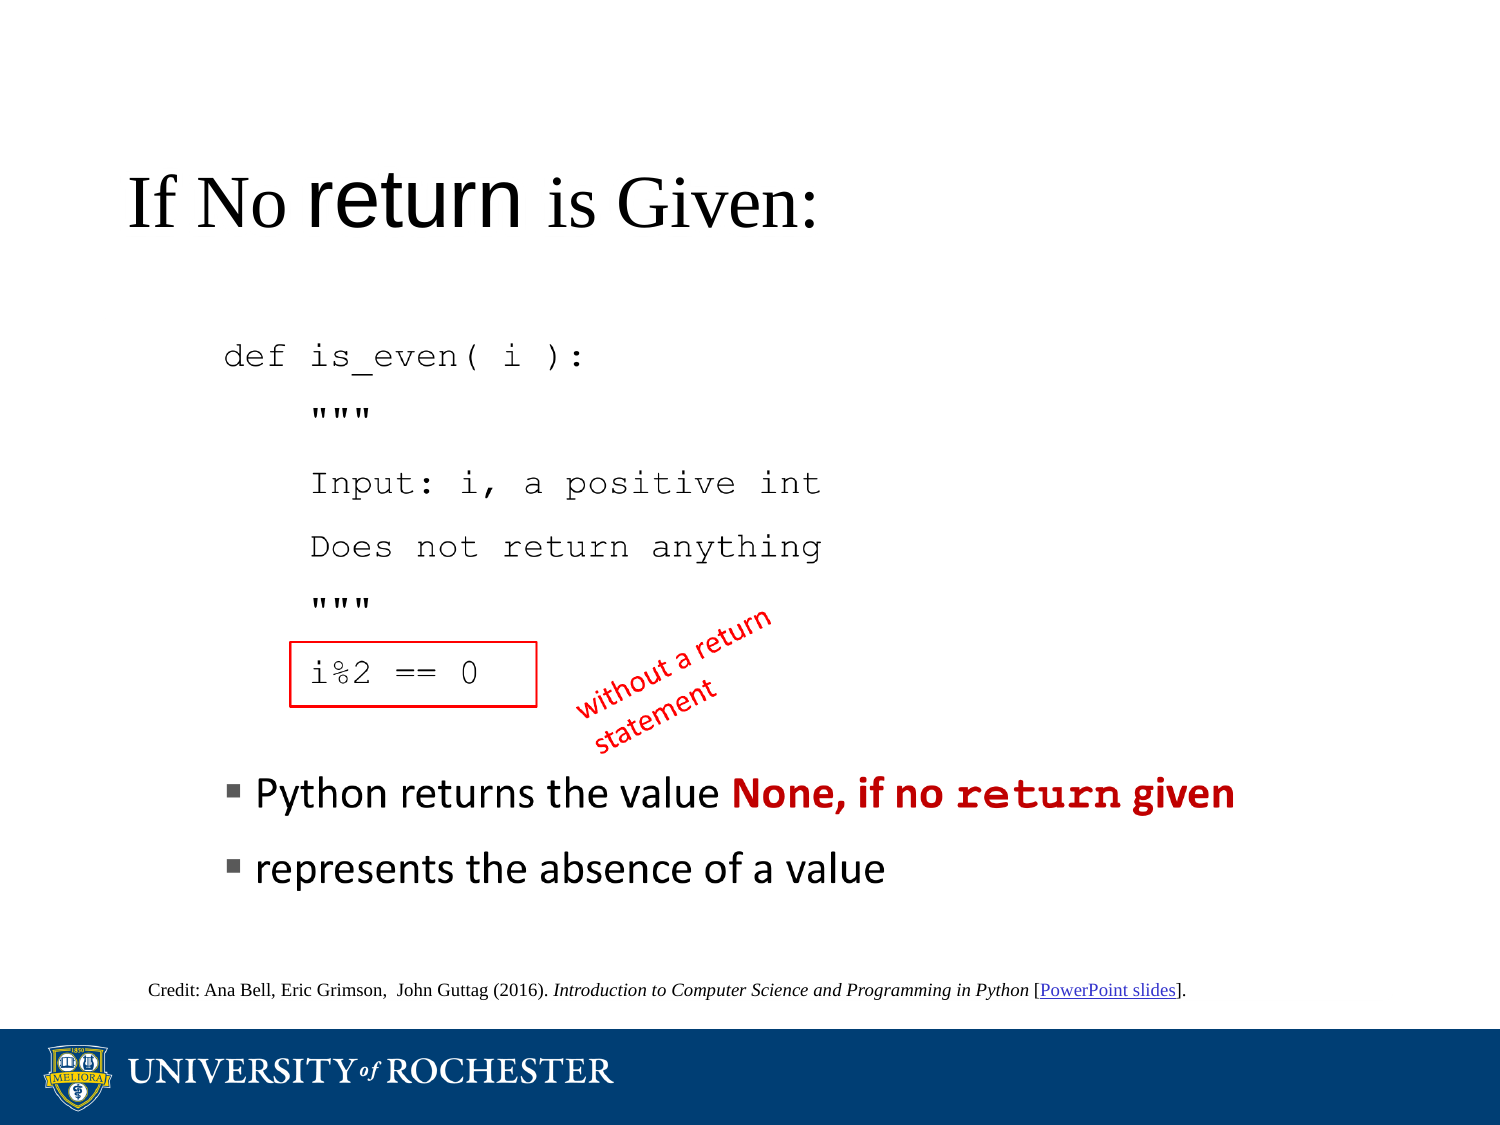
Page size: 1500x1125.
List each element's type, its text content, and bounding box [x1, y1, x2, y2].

picture [112, 323, 1388, 993]
title If No return is Given: [112, 99, 1388, 288]
text_box Credit: Ana Bell, Eric Grimson, John Guttag (2016). Introduction to Computer Science and Programming in Python [PowerPoint slides]. [133, 970, 1409, 1009]
picture [0, 1029, 1500, 1125]
